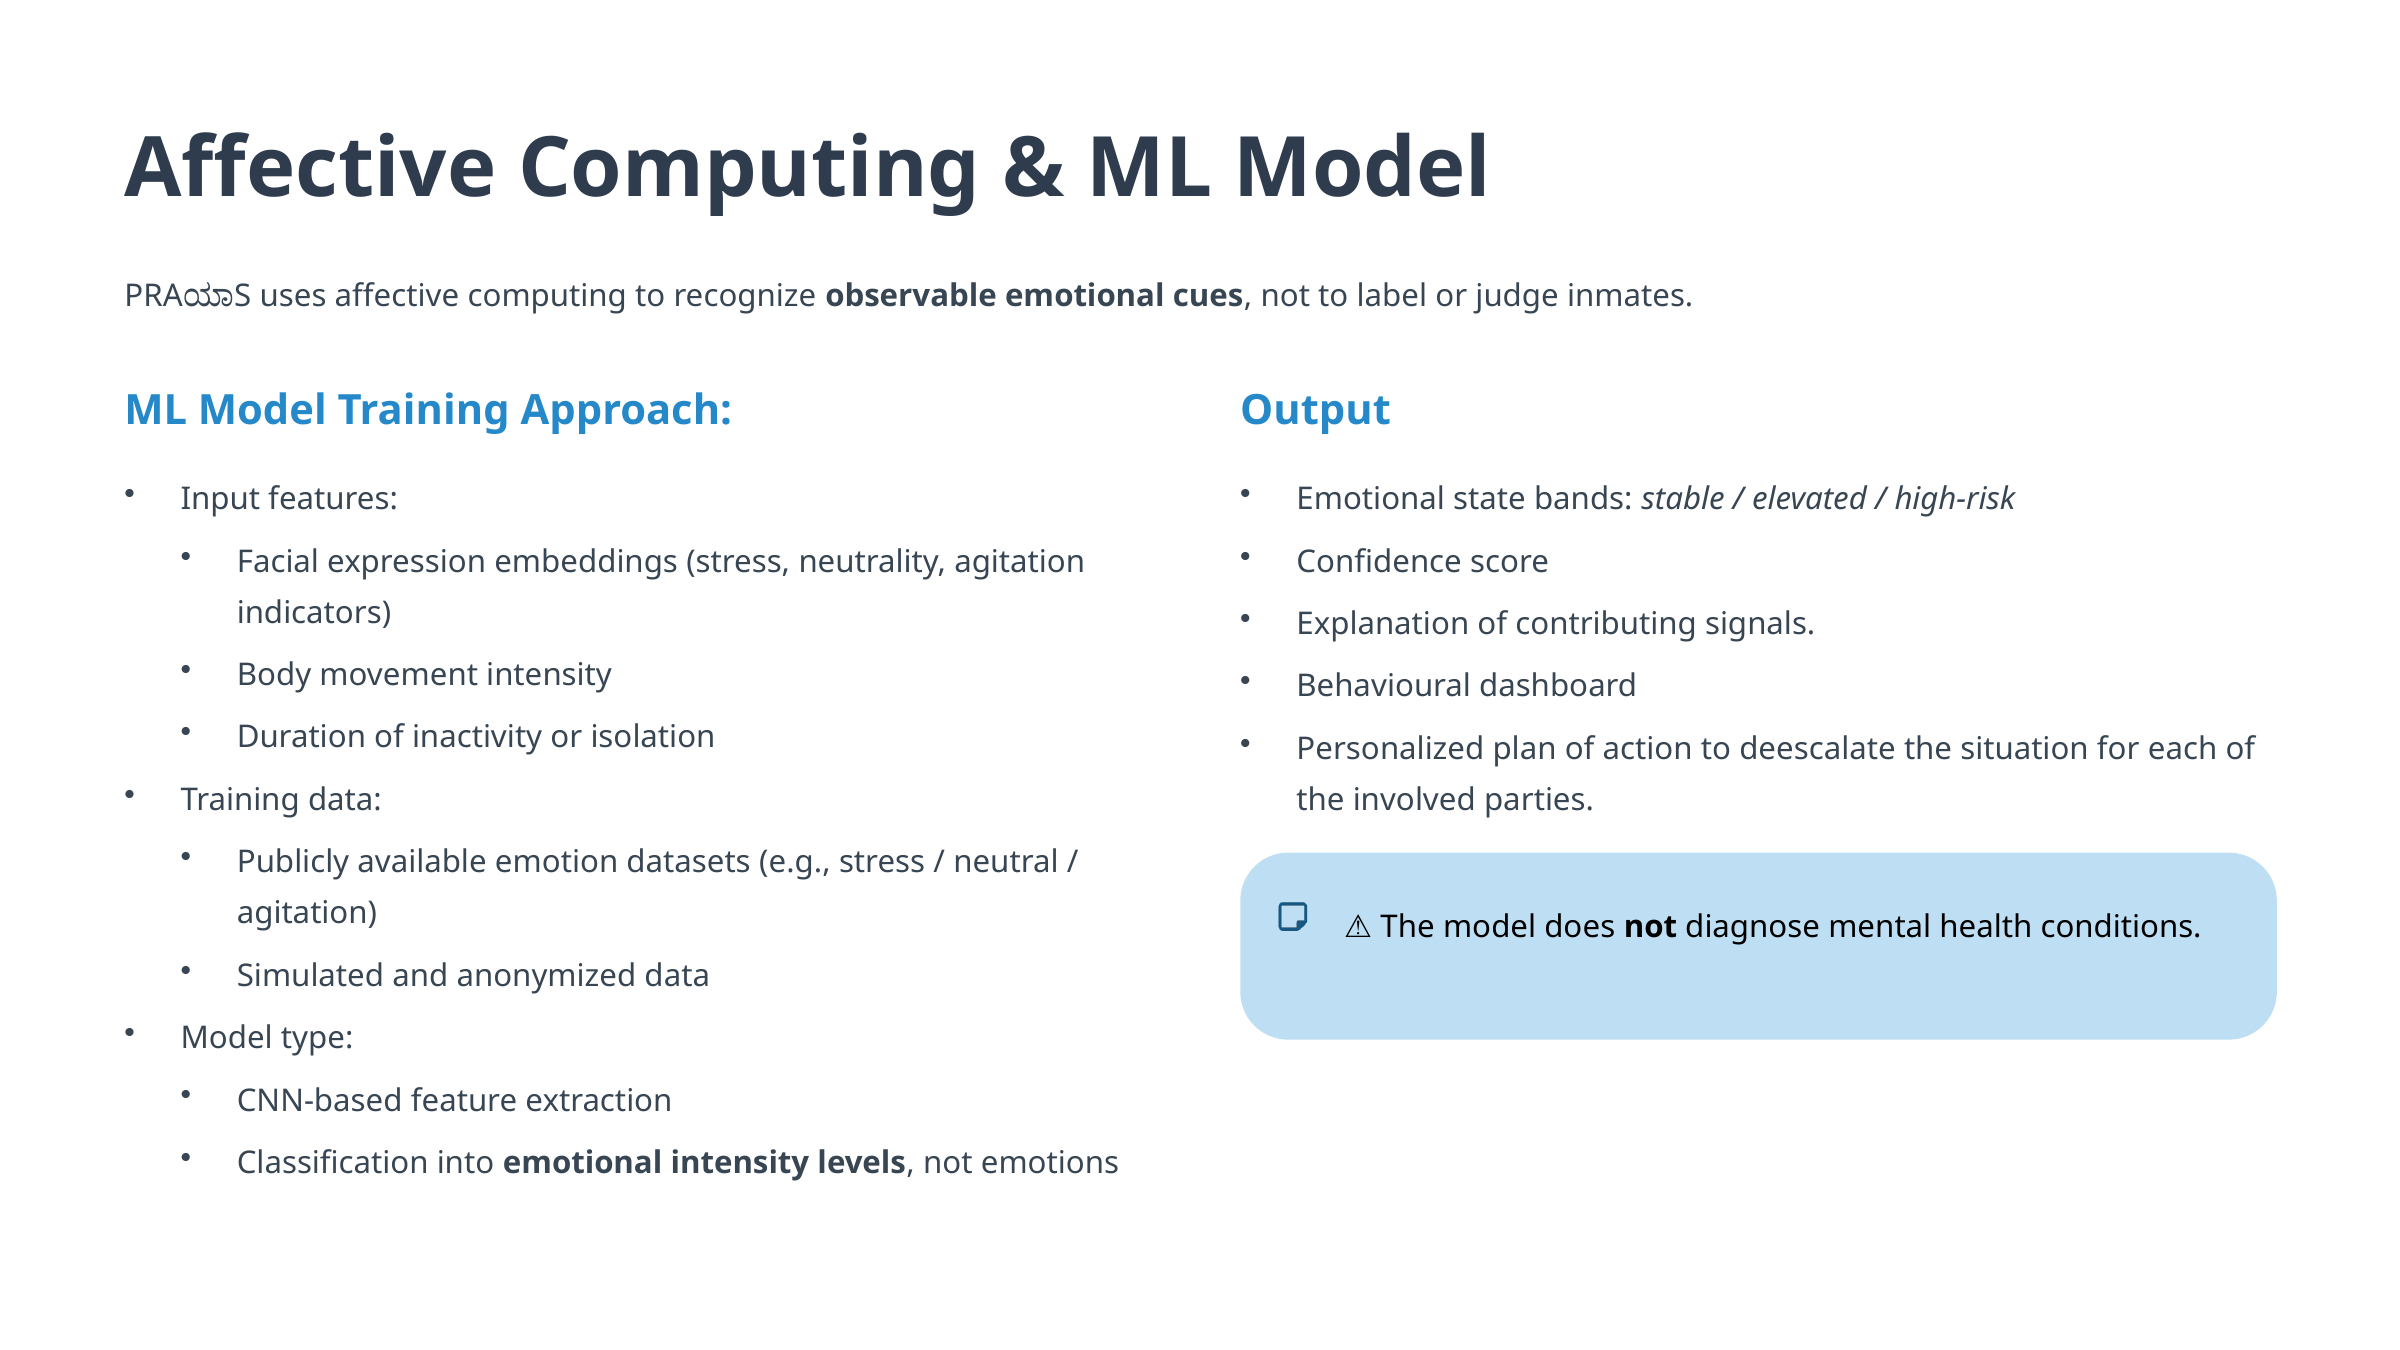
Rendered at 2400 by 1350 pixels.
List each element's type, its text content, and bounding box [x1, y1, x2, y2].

text_box Classification into emotional intensity levels, not emotions [124, 1128, 1161, 1231]
text_box Publicly available emotion datasets (e.g., stress / neutral / agitation) [124, 827, 1161, 931]
text_box PRAಯಾS uses affective computing to recognize observable emotional cues, not to label or judge inmates. [124, 261, 2276, 313]
text_box ML Model Training Approach: [124, 380, 664, 433]
text_box Simulated and anonymized data [124, 941, 1161, 993]
text_box Duration of inactivity or isolation [124, 703, 1161, 755]
text_box Input features: [124, 464, 1161, 517]
text_box Emotional state bands: stable / elevated / high‑risk [1240, 464, 2277, 517]
text_box Affective Computing & ML Model [124, 107, 1337, 214]
text_box Behavioural dashboard [1240, 651, 2277, 704]
text_box Facial expression embeddings (stress, neutrality, agitation indicators) [124, 527, 1161, 630]
text_box Explanation of contributing signals. [1240, 589, 2277, 641]
text_box [1240, 852, 2277, 1040]
text_box ⚠️ The model does not diagnose mental health conditions. [1344, 892, 2245, 995]
picture [1272, 900, 1313, 933]
text_box Personalized plan of action to deescalate the situation for each of the involved parties. [1240, 714, 2277, 817]
text_box Output [1240, 380, 1662, 433]
text_box Body movement intensity [124, 640, 1161, 692]
text_box Training data: [124, 765, 1161, 817]
text_box Model type: [124, 1003, 1161, 1055]
text_box Confidence score [1240, 527, 2277, 579]
text_box CNN‑based feature extraction [124, 1066, 1161, 1118]
